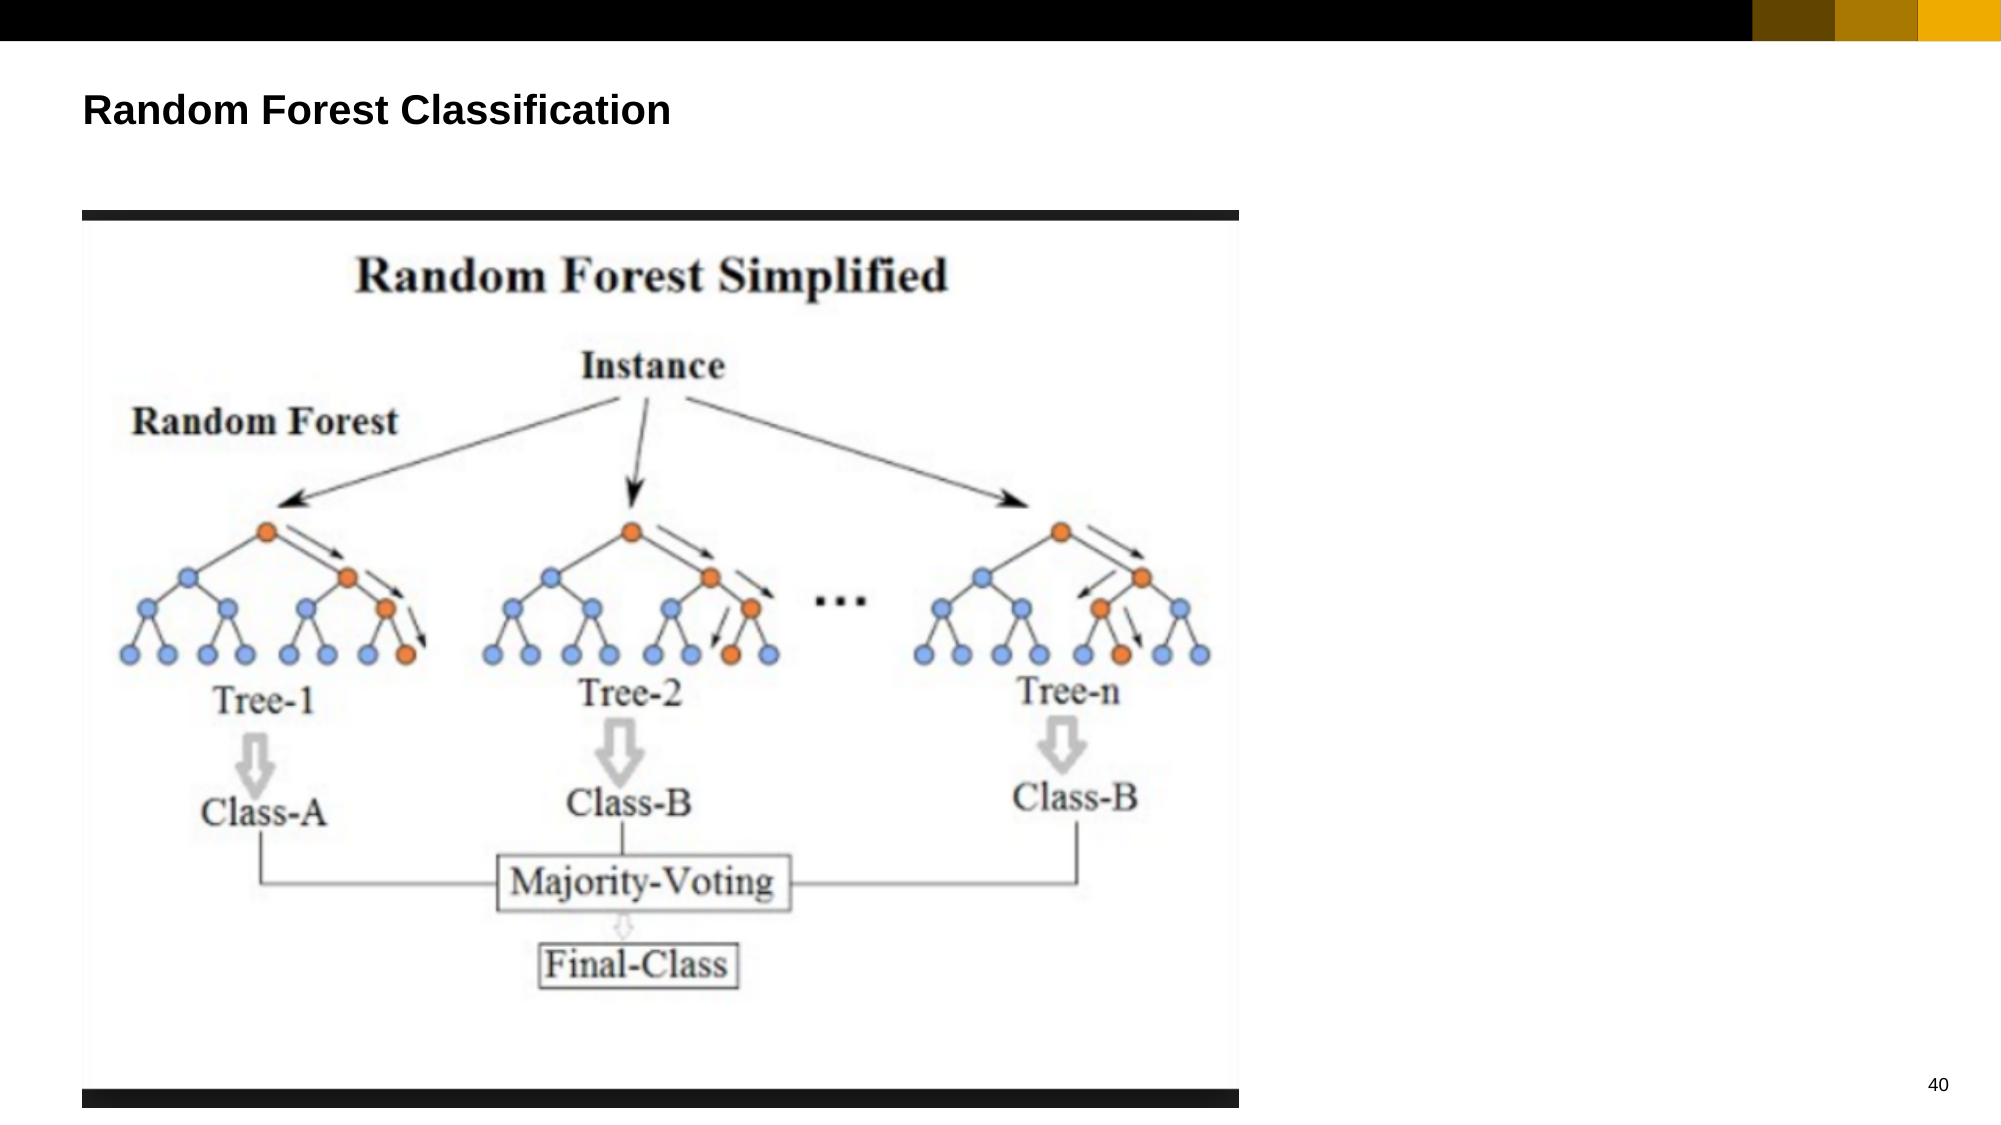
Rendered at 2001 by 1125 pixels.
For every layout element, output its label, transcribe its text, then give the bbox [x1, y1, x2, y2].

picture [82, 210, 1240, 1108]
title Random Forest Classification [82, 82, 1918, 134]
